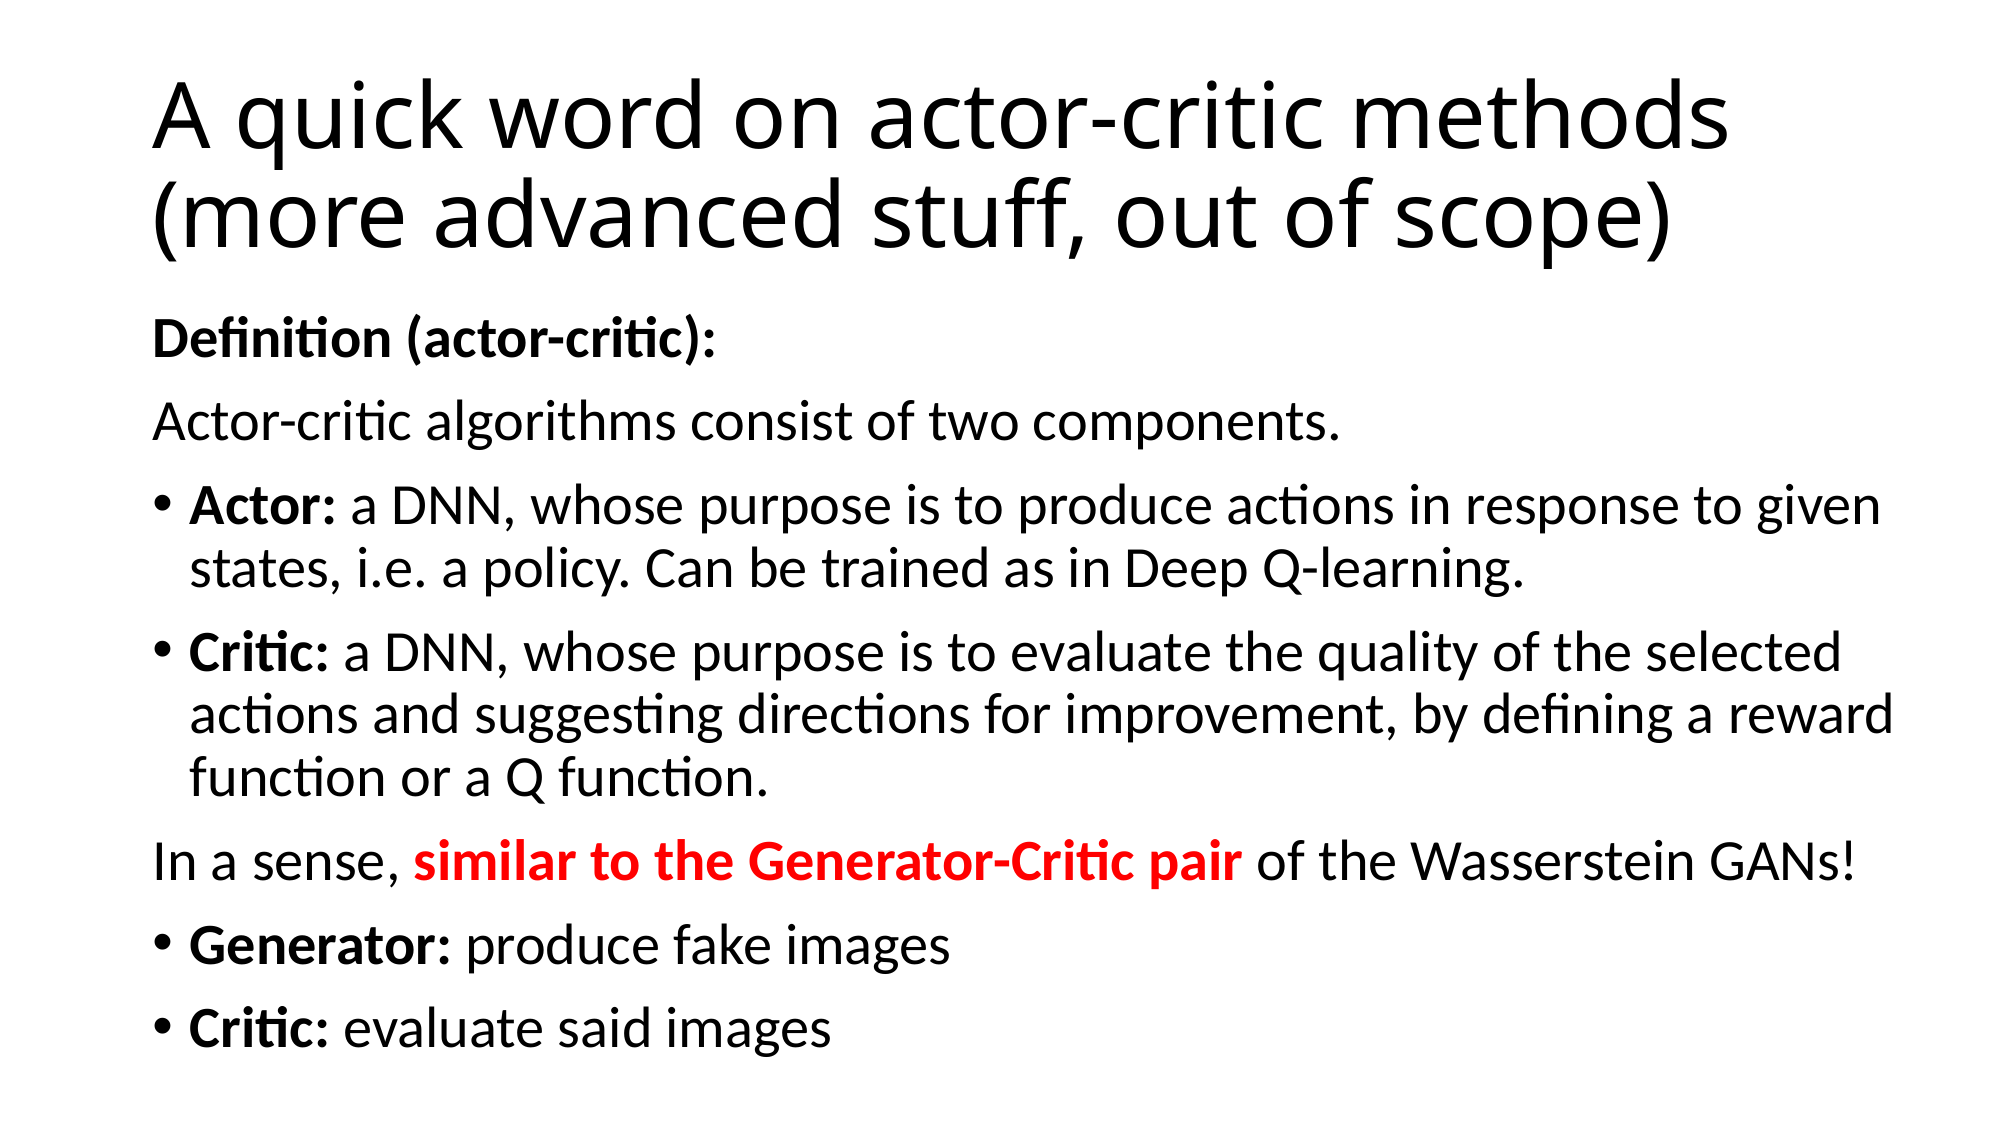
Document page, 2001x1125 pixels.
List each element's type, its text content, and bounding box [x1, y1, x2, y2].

title A quick word on actor-critic methods (more advanced stuff, out of scope) [137, 59, 1863, 278]
list Definition (actor-critic): Actor-critic algorithms consist of two components. Actor: a DNN, whose purpose is to produce actions in response to given states, i.e. a policy. Can be trained as in Deep Q-learning. Critic: a DNN, whose purpose is to evaluate the quality of the selected actions and suggesting directions for improvement, by defining a reward function or a Q function. In a sense, similar to the Generator-Critic pair of the Wasserstein GANs! Generator: produce fake images Critic: evaluate said images [137, 299, 1961, 1125]
